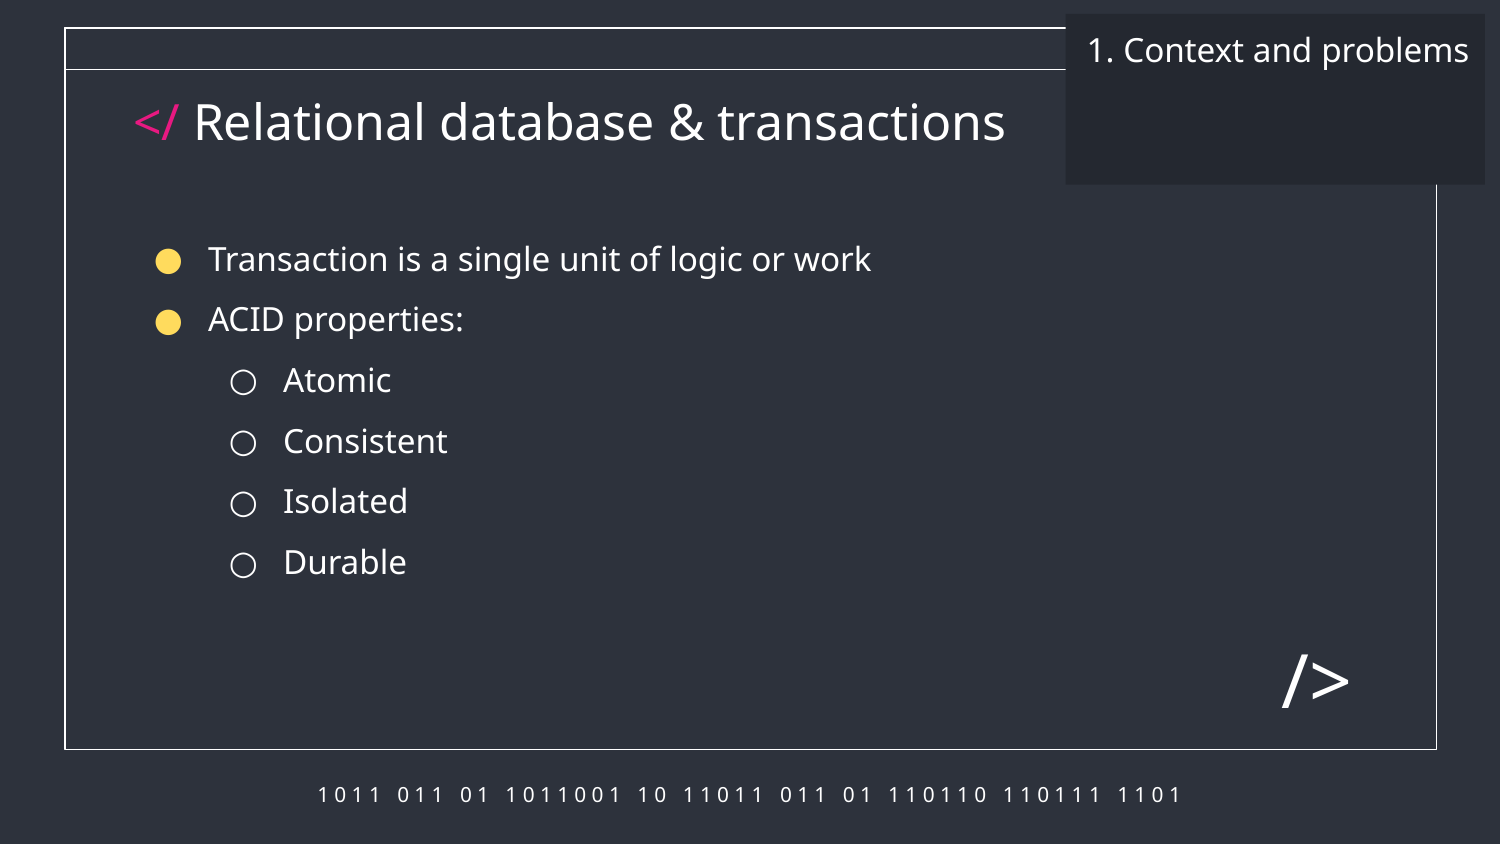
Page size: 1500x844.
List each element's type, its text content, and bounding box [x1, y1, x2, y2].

text_box /> [1266, 634, 1382, 734]
title </ Relational database & transactions [118, 75, 1065, 170]
list Transaction is a single unit of logic or work ACID properties: Atomic Consistent Isolated Durable [118, 222, 1382, 632]
title 1. Context and problems [1065, 13, 1485, 185]
